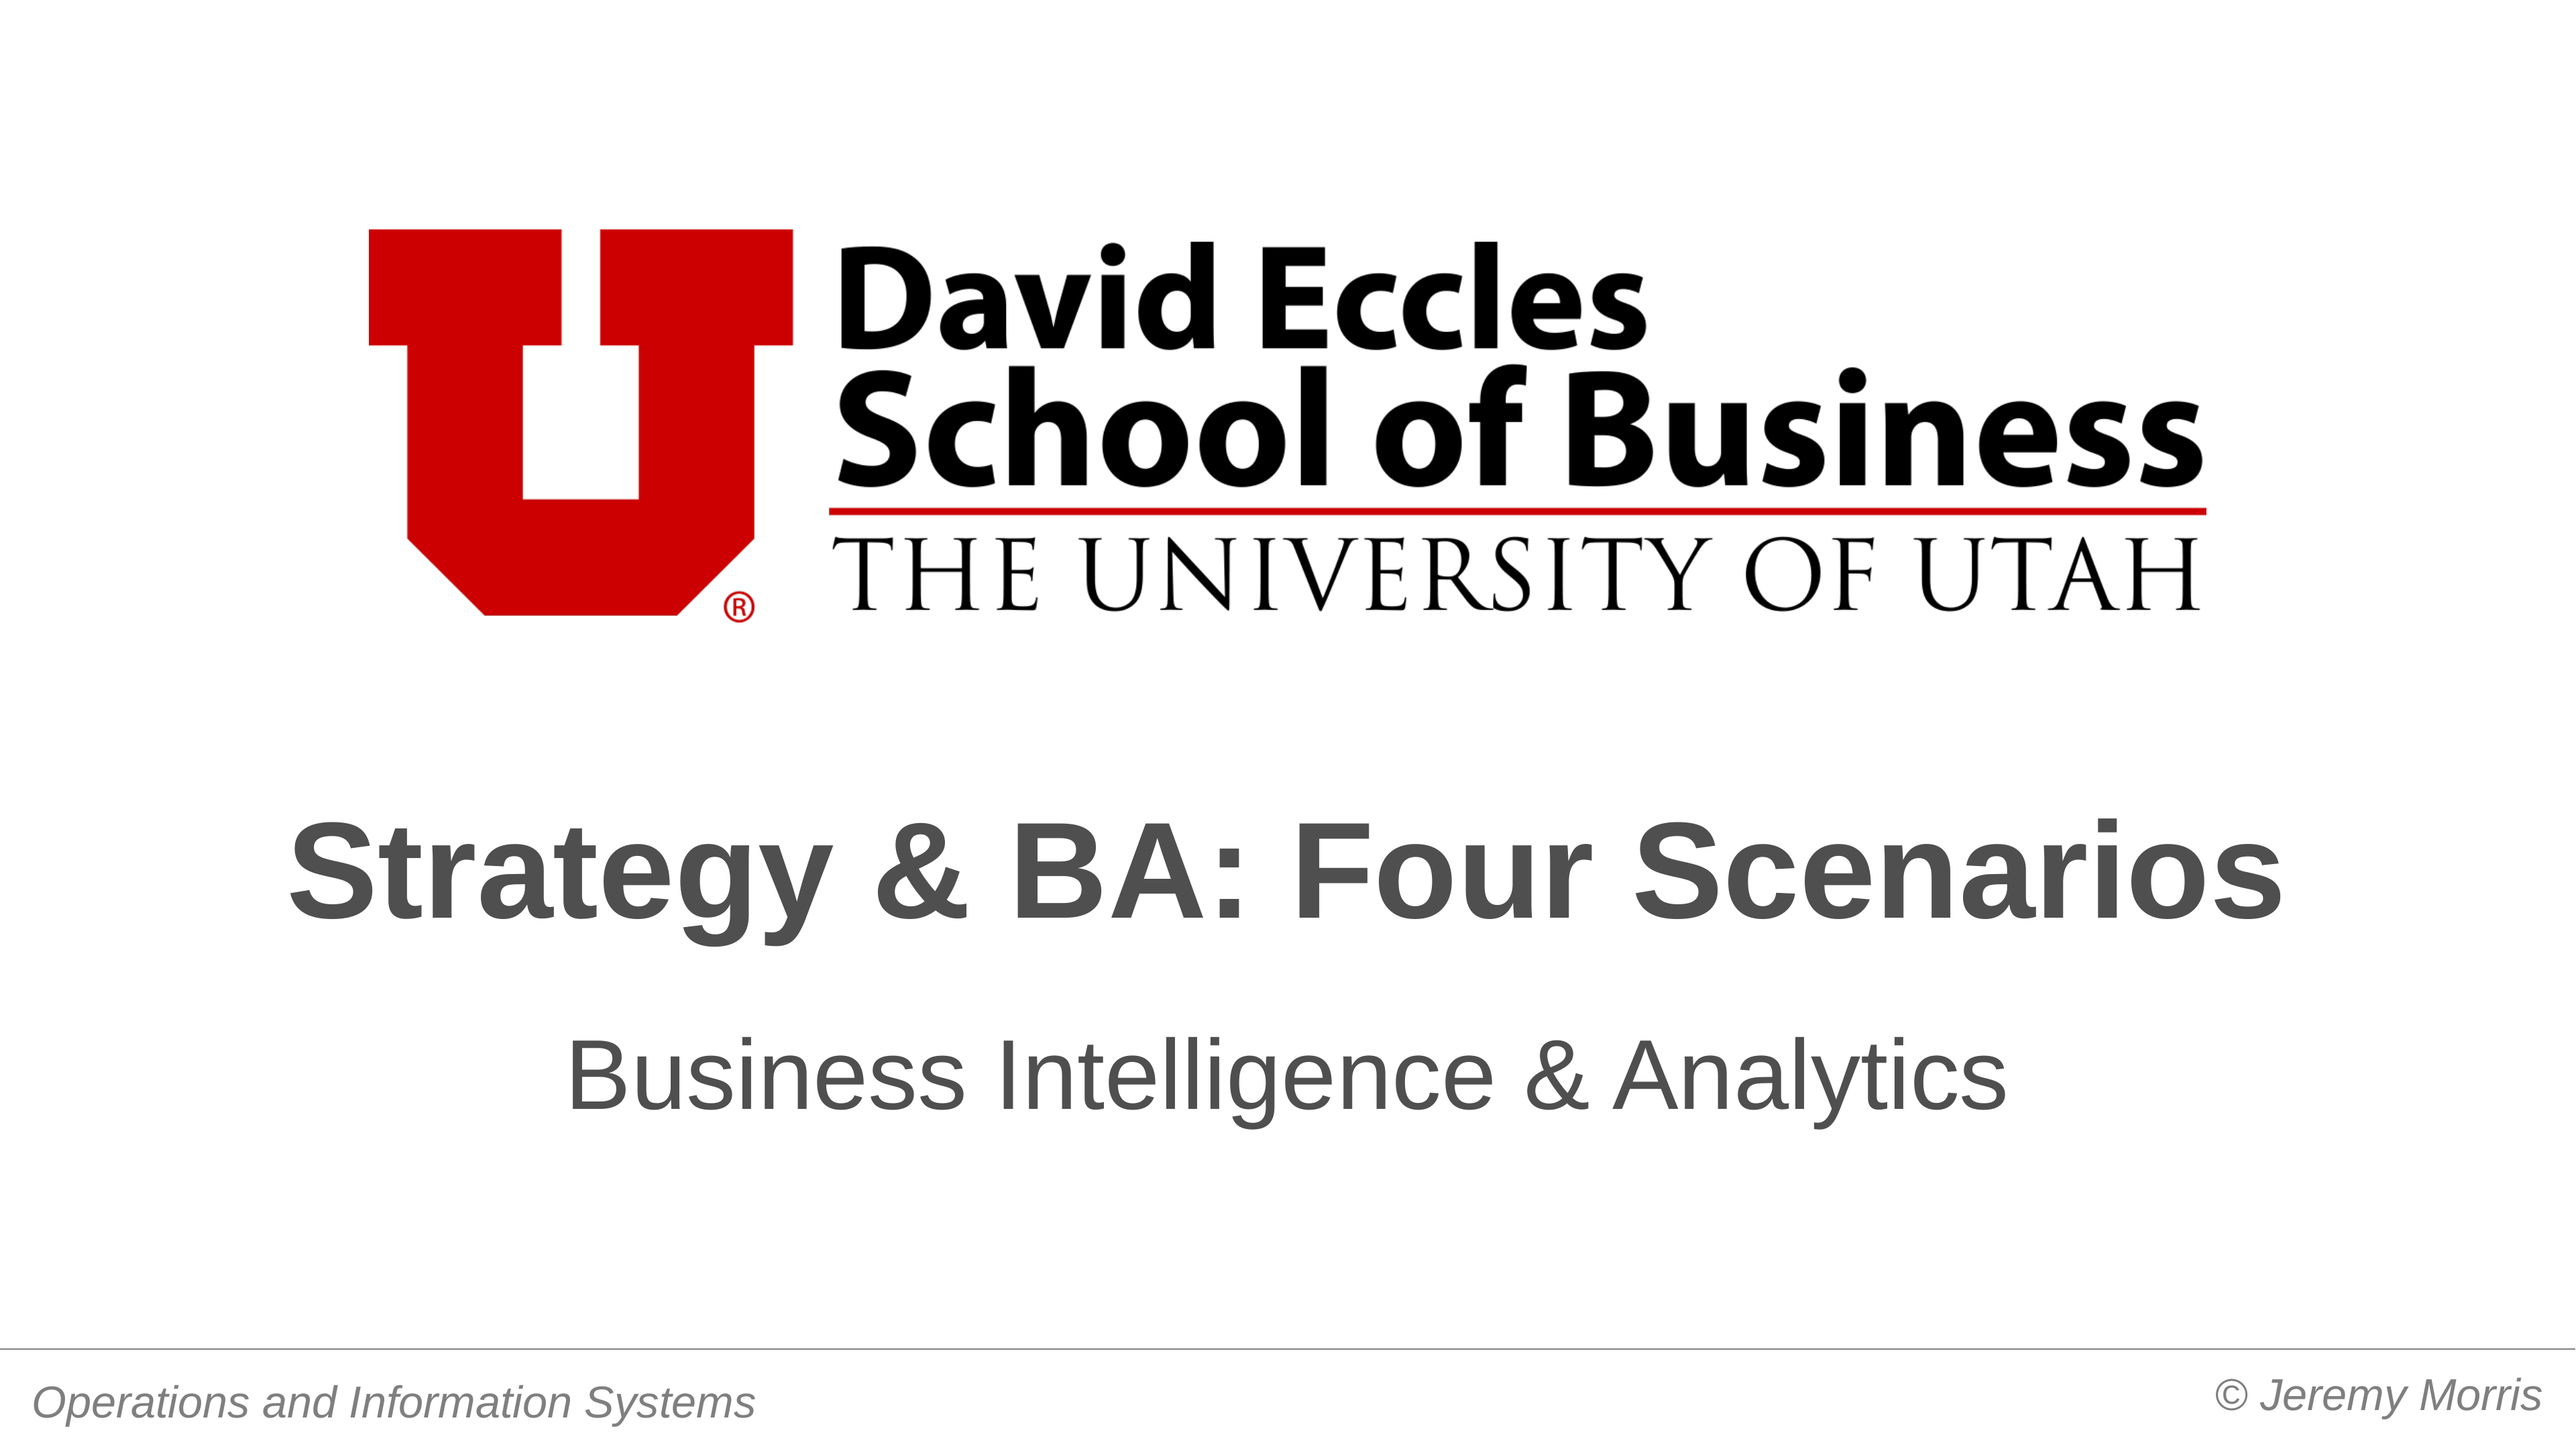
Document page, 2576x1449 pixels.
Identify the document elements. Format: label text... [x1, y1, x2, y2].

list Strategy & BA: Four Scenarios [0, 769, 2576, 925]
text_box Business Intelligence & Analytics [0, 1001, 2576, 1139]
picture [369, 229, 2206, 623]
